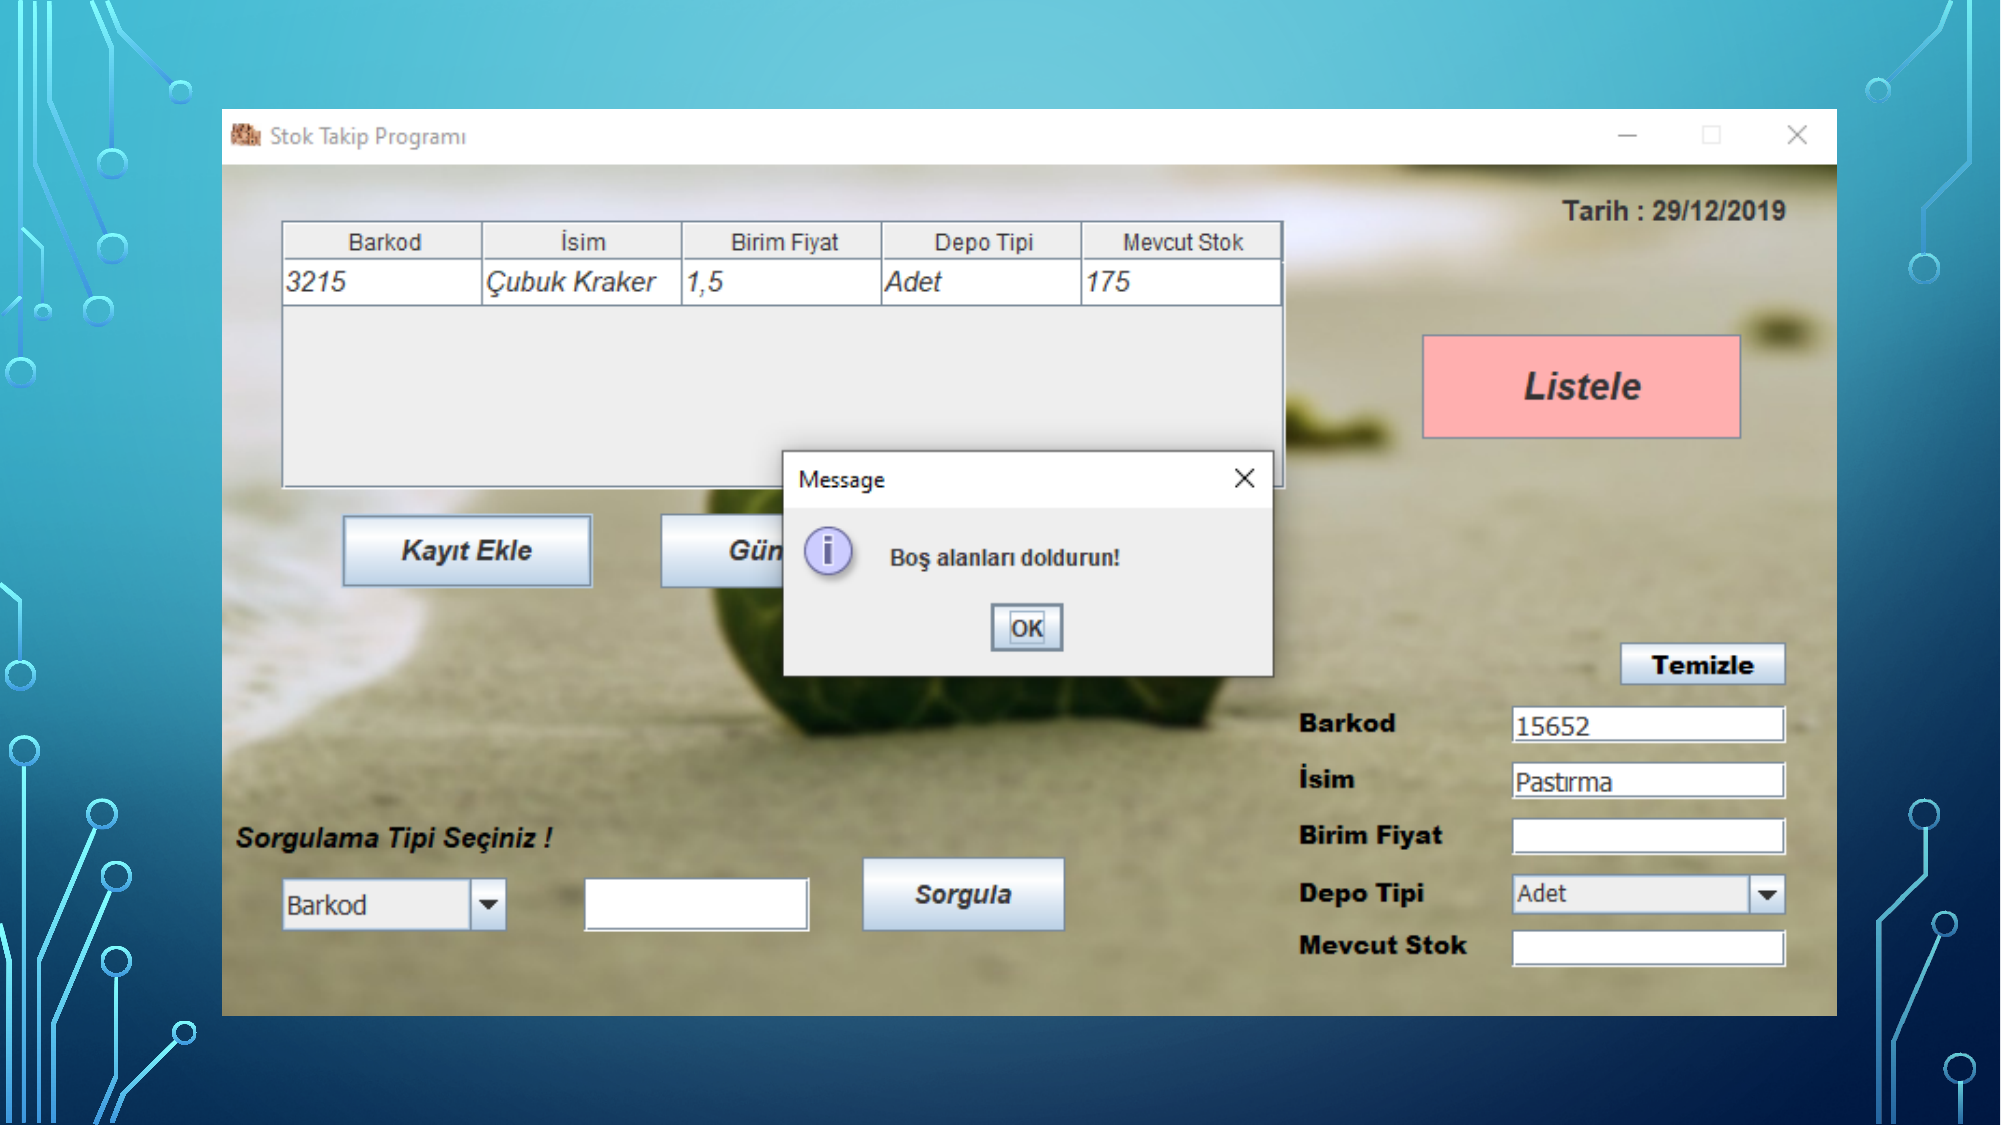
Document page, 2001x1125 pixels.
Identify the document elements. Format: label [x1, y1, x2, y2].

picture [221, 108, 1837, 1017]
